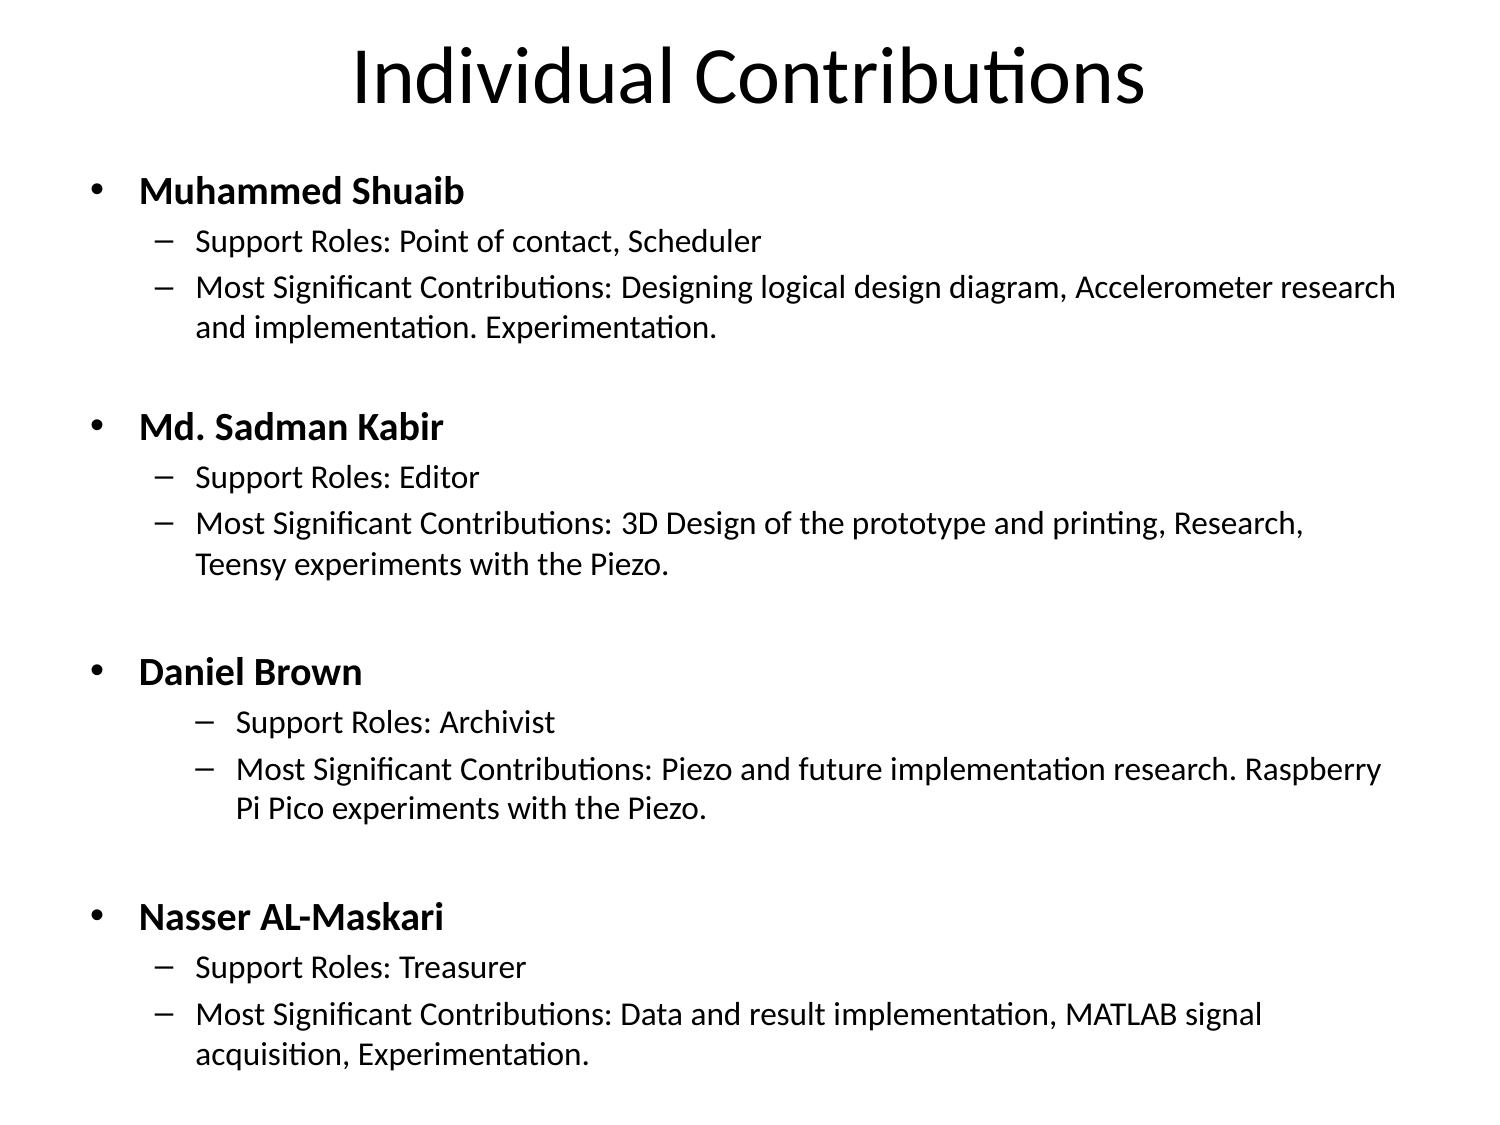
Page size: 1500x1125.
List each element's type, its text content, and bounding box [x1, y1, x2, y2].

list Muhammed Shuaib Support Roles: Point of contact, Scheduler Most Significant Contributions: Designing logical design diagram, Accelerometer research and implementation. Experimentation. Md. Sadman Kabir Support Roles: Editor Most Significant Contributions: 3D Design of the prototype and printing, Research, Teensy experiments with the Piezo. Daniel Brown Support Roles: Archivist Most Significant Contributions: Piezo and future implementation research. Raspberry Pi Pico experiments with the Piezo. Nasser AL-Maskari Support Roles: Treasurer Most Significant Contributions: Data and result implementation, MATLAB signal acquisition, Experimentation. [75, 156, 1425, 1091]
title Individual Contributions [75, 14, 1425, 128]
